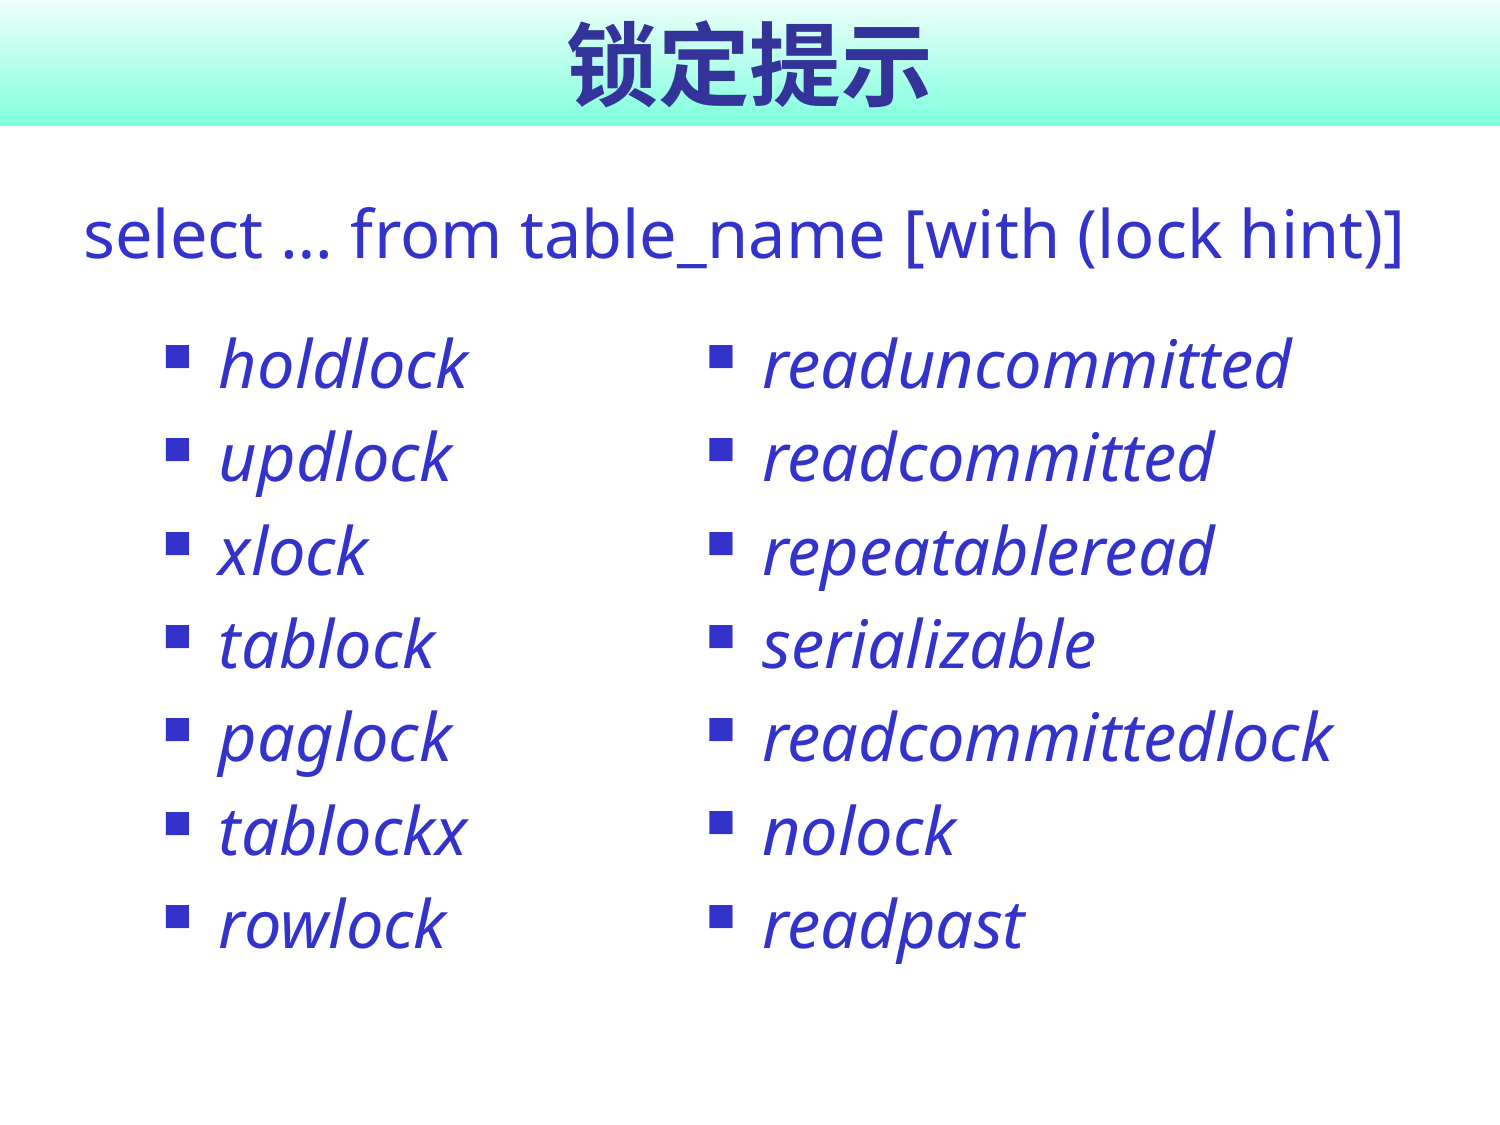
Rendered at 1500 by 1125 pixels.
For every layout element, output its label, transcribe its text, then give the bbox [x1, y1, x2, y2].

title 锁定提示 [0, 0, 1500, 126]
text_box readuncommitted readcommitted repeatableread serializable readcommittedlock nolock readpast [690, 314, 1447, 1095]
list select … from table_name [with (lock hint)] [29, 184, 1462, 315]
text_box holdlock updlock xlock tablock paglock tablockx rowlock [147, 314, 668, 1066]
